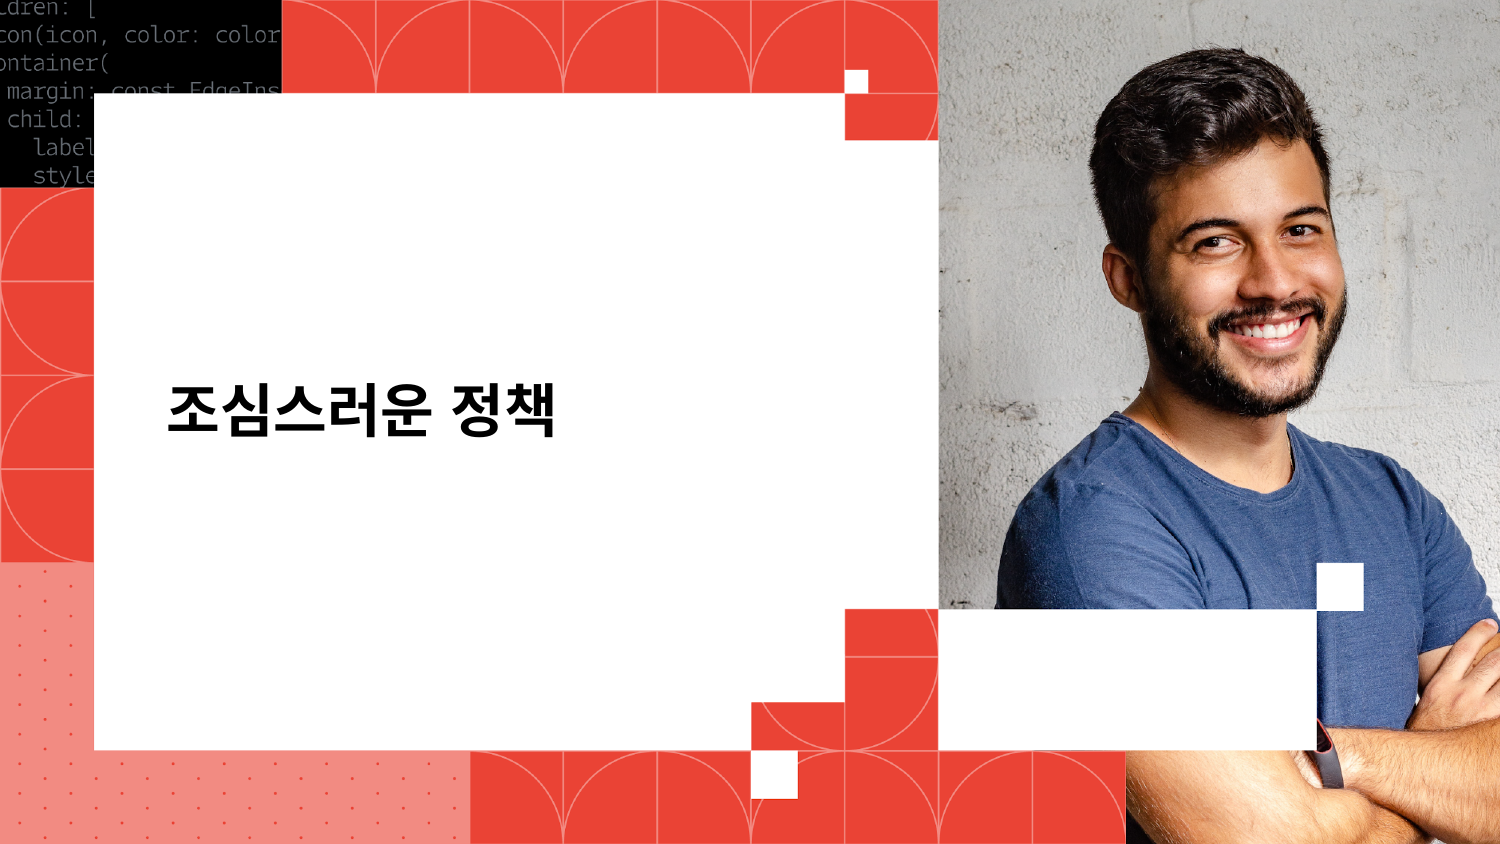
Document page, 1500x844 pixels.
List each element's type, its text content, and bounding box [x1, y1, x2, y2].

title 조심스러운 정책 [151, 262, 880, 557]
picture [0, 0, 1500, 844]
